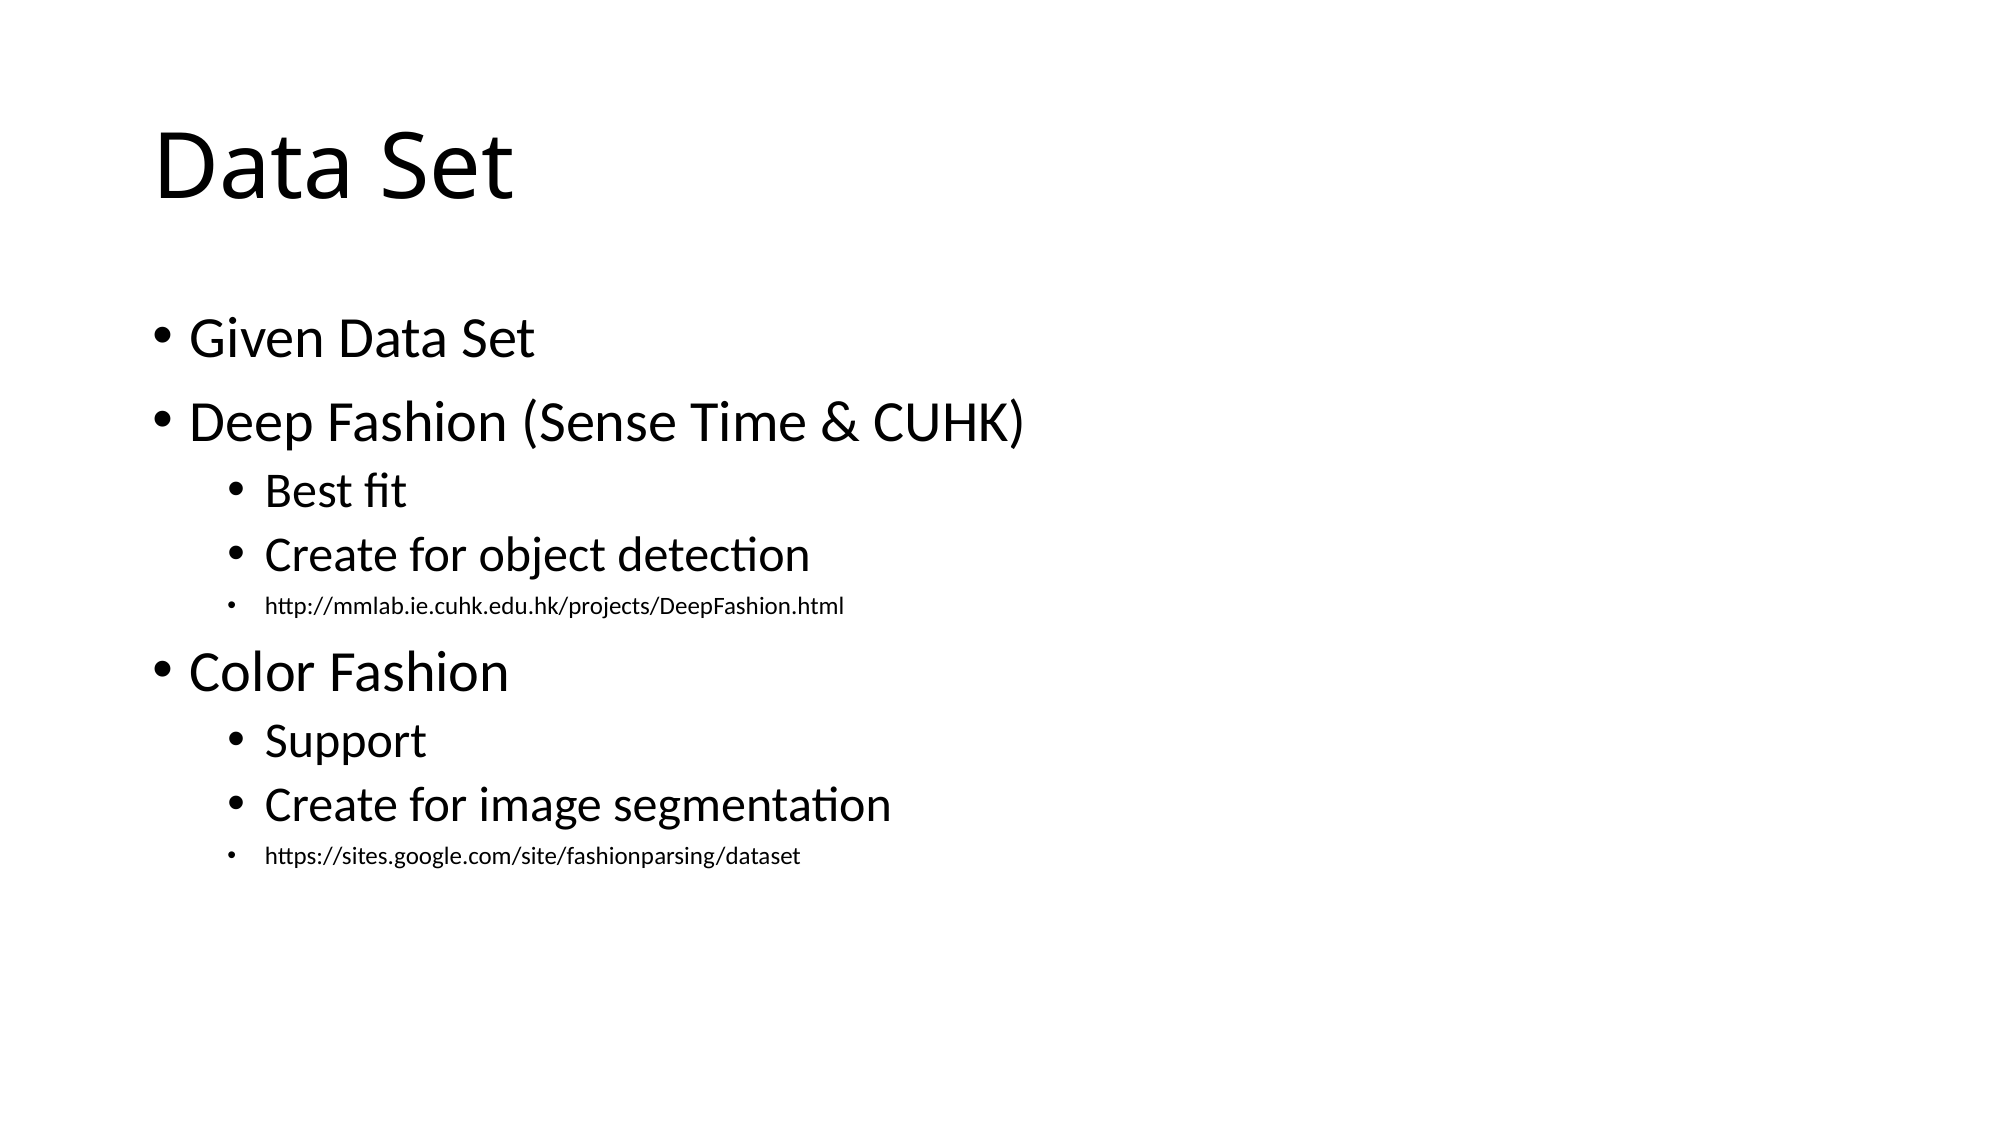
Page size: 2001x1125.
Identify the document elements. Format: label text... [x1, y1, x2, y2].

title Data Set [137, 59, 1863, 278]
list Given Data Set Deep Fashion (Sense Time & CUHK) Best fit Create for object detection http://mmlab.ie.cuhk.edu.hk/projects/DeepFashion.html Color Fashion Support Create for image segmentation https://sites.google.com/site/fashionparsing/dataset [137, 299, 1863, 1014]
